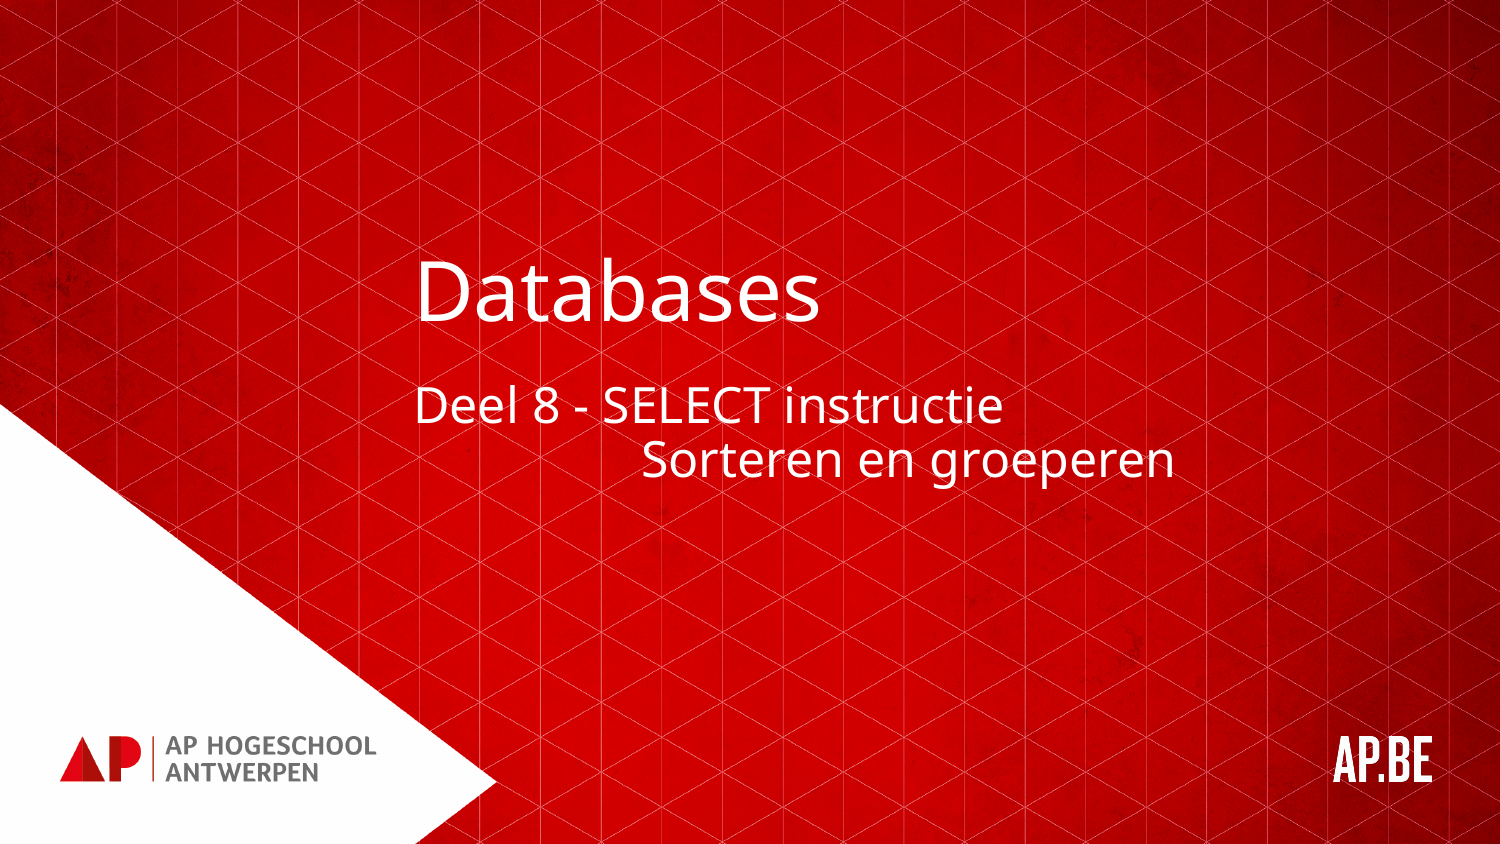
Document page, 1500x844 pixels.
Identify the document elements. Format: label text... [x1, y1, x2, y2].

subtitle Deel 8 - SELECT instructie Sorteren en groeperen [398, 372, 1313, 486]
picture [0, 0, 1500, 844]
title Databases [398, 137, 1313, 348]
